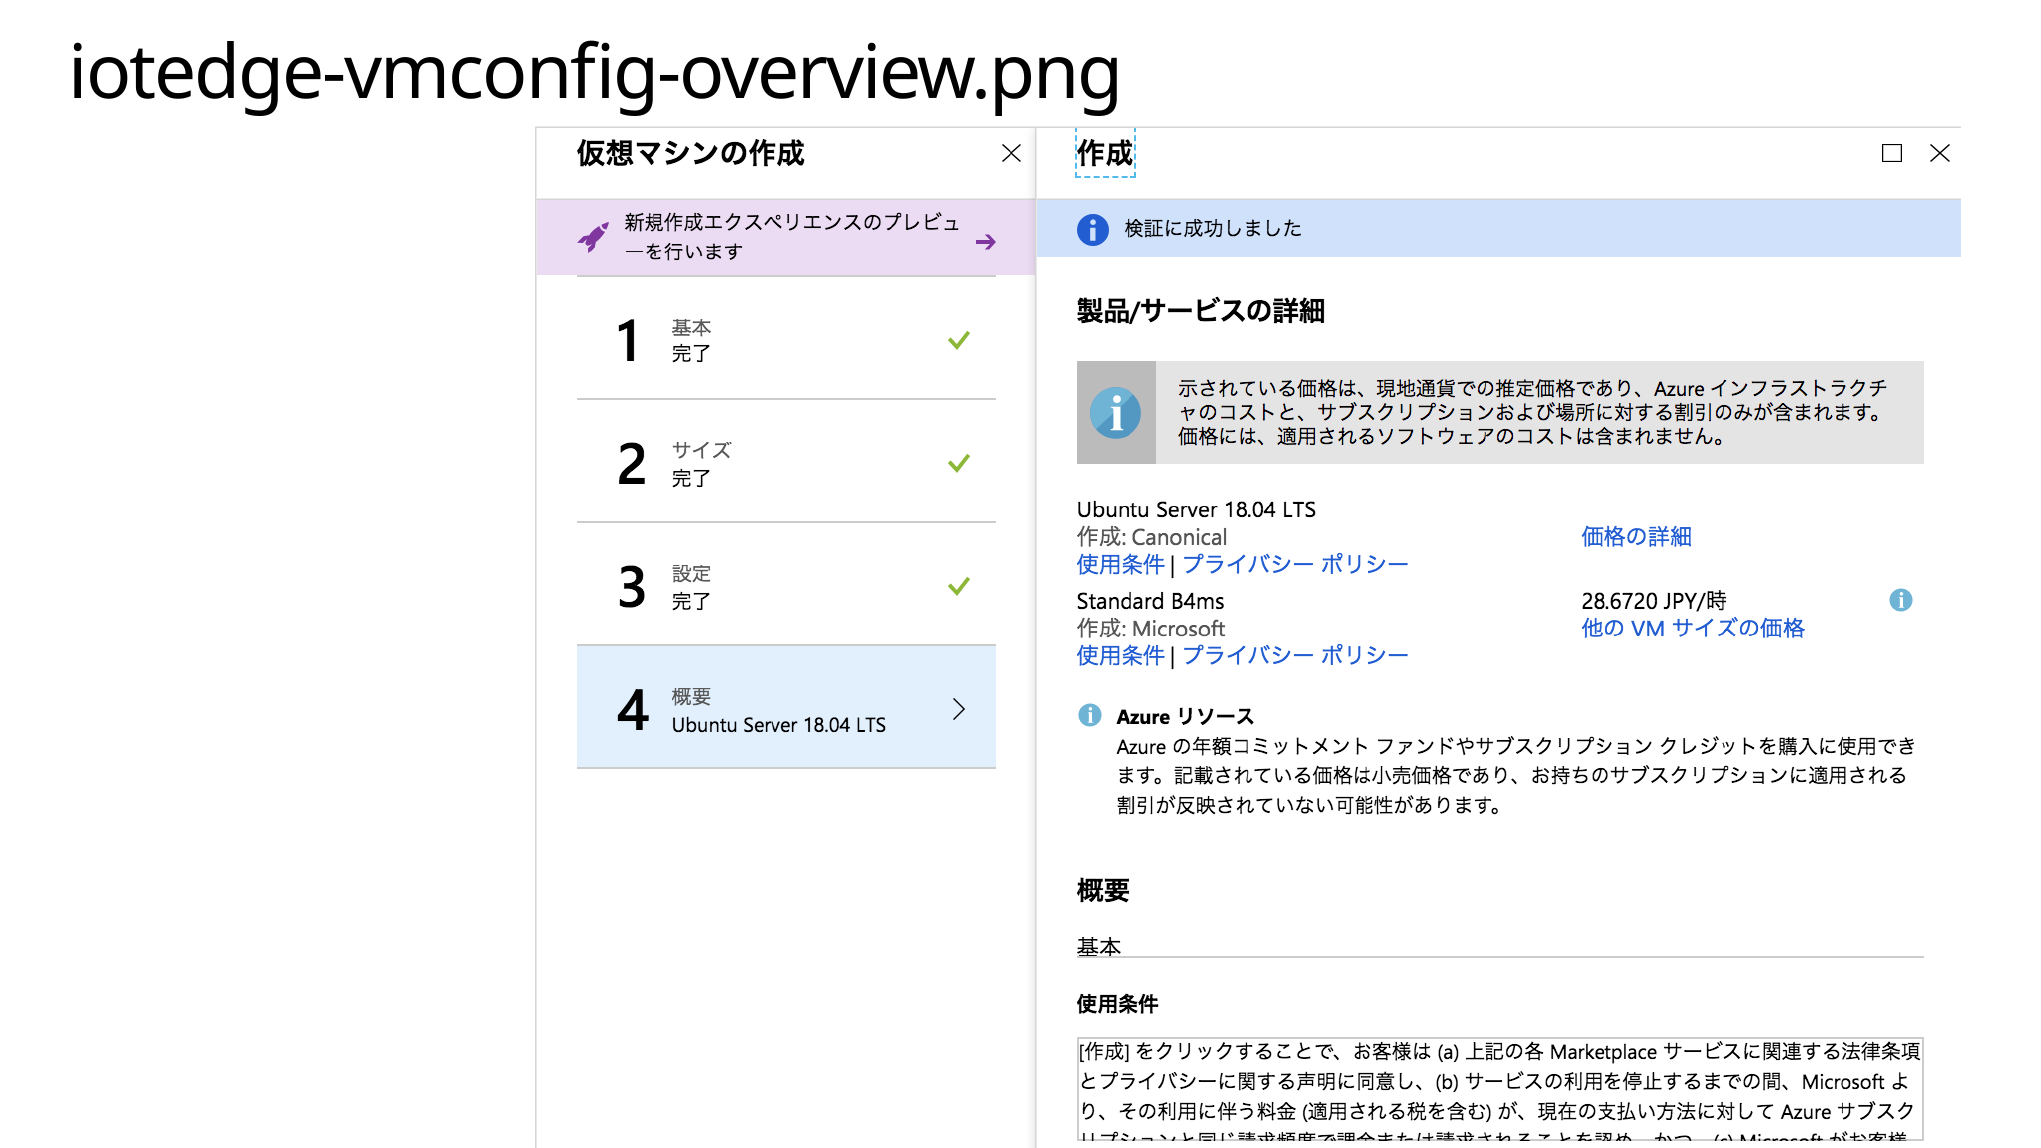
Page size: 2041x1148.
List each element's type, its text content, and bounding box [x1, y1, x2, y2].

title iotedge-vmconfig-overview.png [45, 18, 1996, 107]
picture [535, 124, 1961, 1148]
